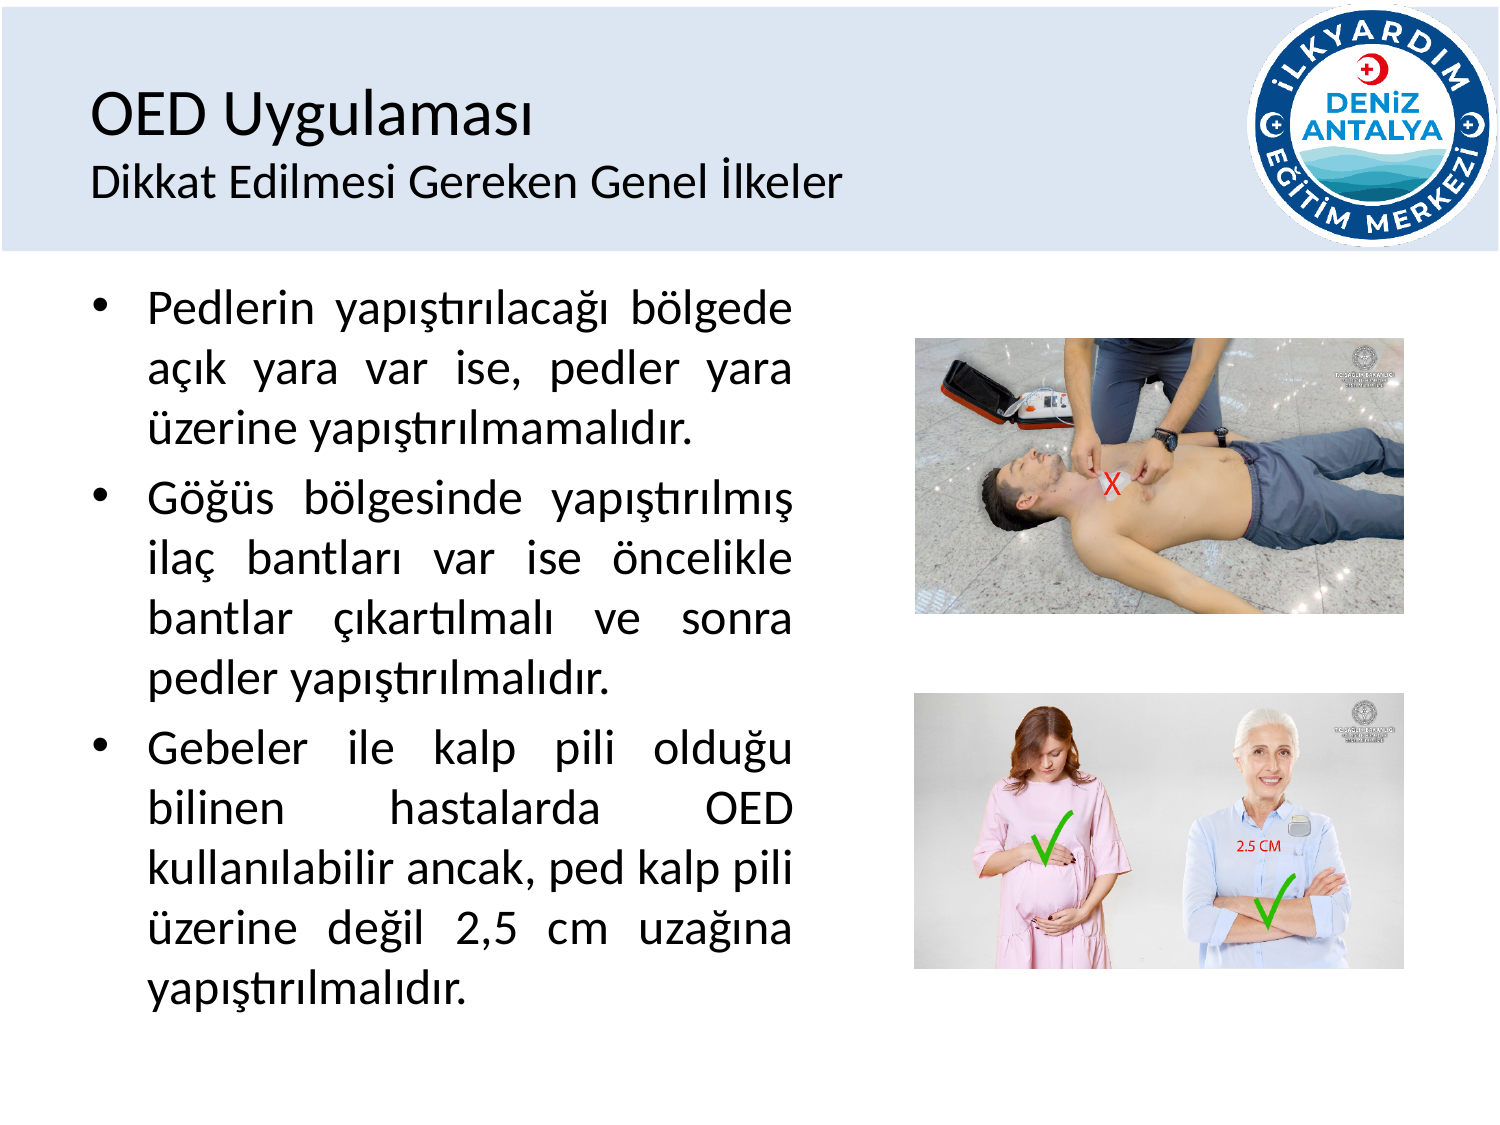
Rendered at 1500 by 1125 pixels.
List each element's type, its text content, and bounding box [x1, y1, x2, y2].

title OED Uygulaması Dikkat Edilmesi Gereken Genel İlkeler [75, 45, 1199, 233]
picture [1247, 1, 1497, 247]
picture [914, 693, 1404, 970]
text_box [0, 5, 1245, 253]
text_box Pedlerin yapıştırılacağı bölgede açık yara var ise, pedler yara üzerine yapıştırılmamalıdır. Göğüs bölgesinde yapıştırılmış ilaç bantları var ise öncelikle bantlar çıkartılmalı ve sonra pedler yapıştırılmalıdır. Gebeler ile kalp pili olduğu bilinen hastalarda OED kullanılabilir ancak, ped kalp pili üzerine değil 2,5 cm uzağına yapıştırılmalıdır. [76, 267, 809, 1047]
picture [915, 337, 1405, 614]
